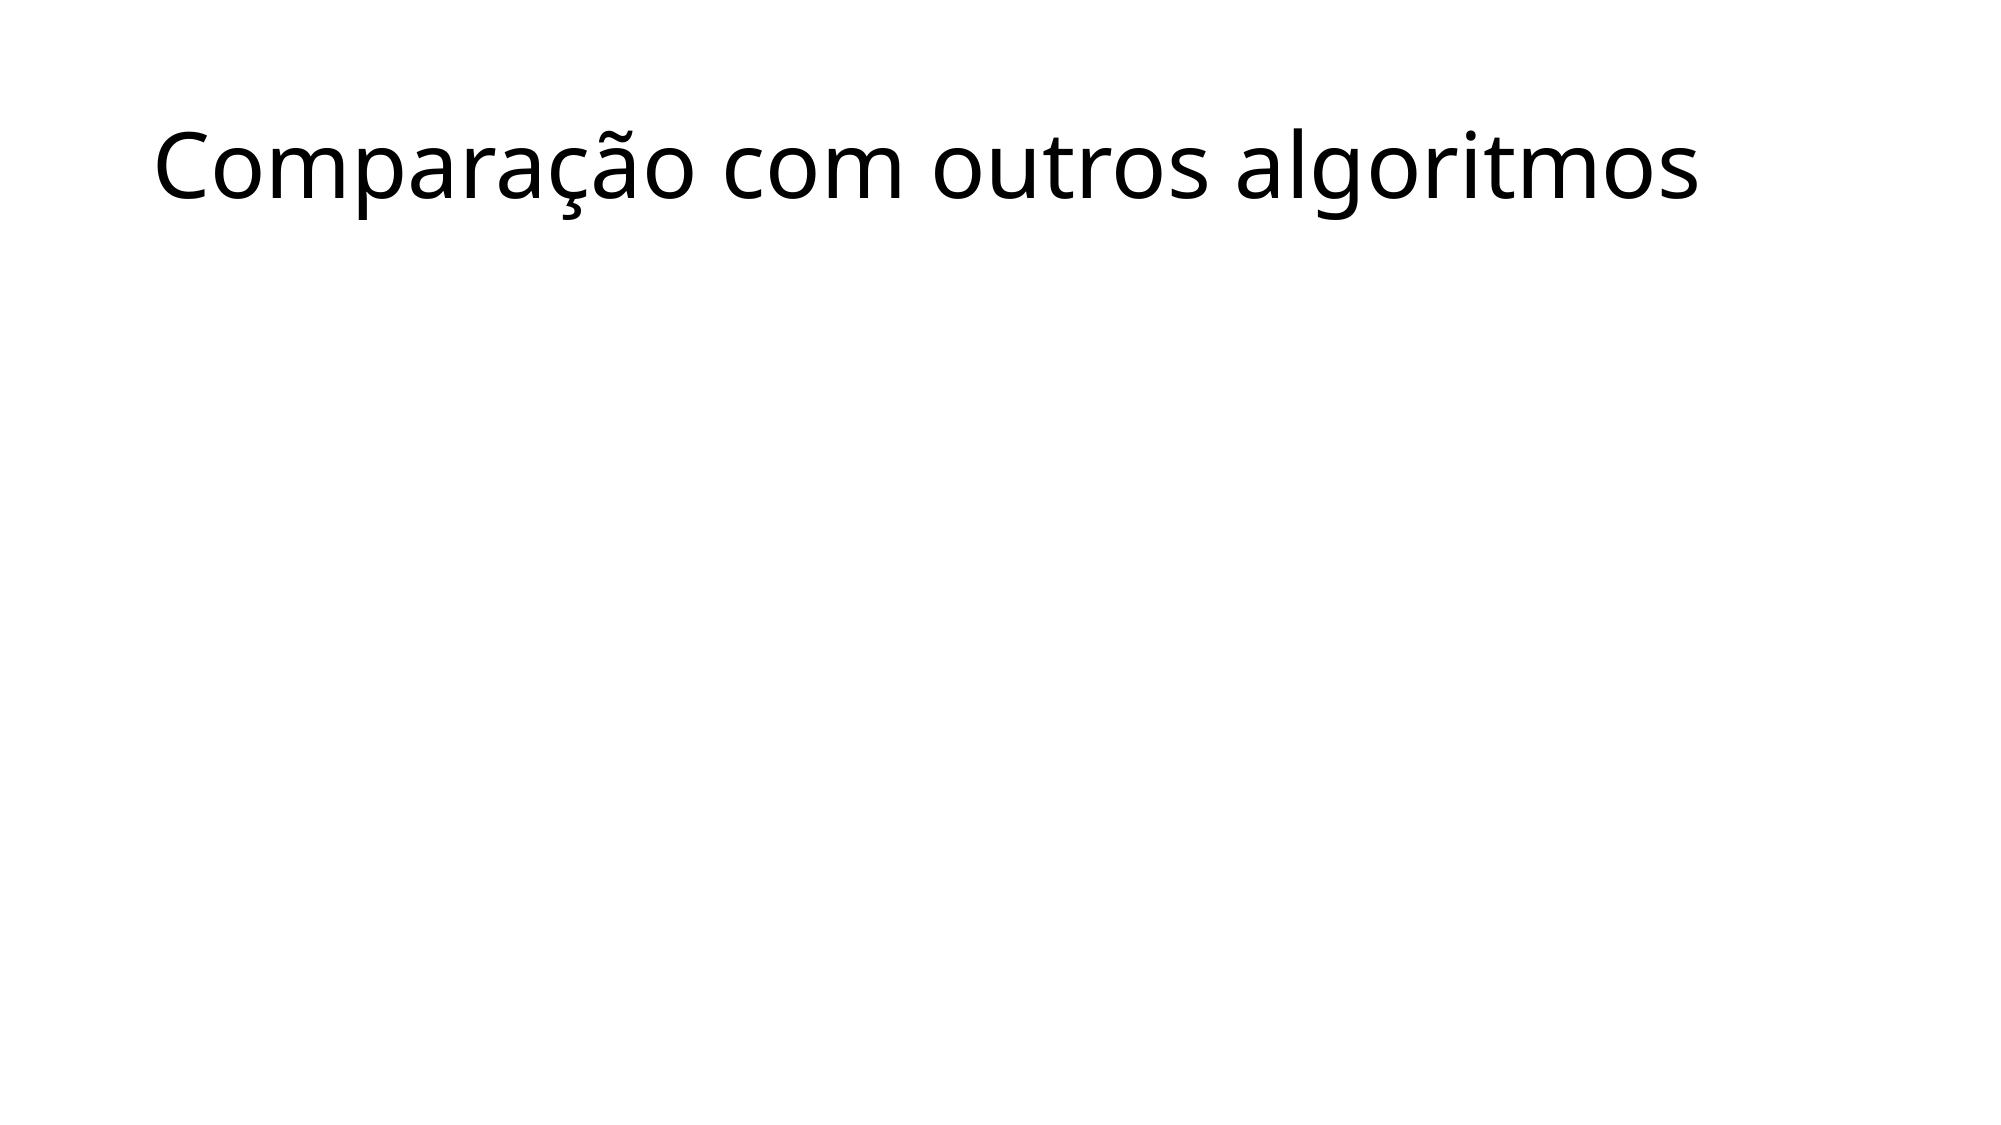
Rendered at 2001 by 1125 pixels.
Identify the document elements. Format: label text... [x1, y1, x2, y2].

title Comparação com outros algoritmos [137, 59, 1863, 278]
